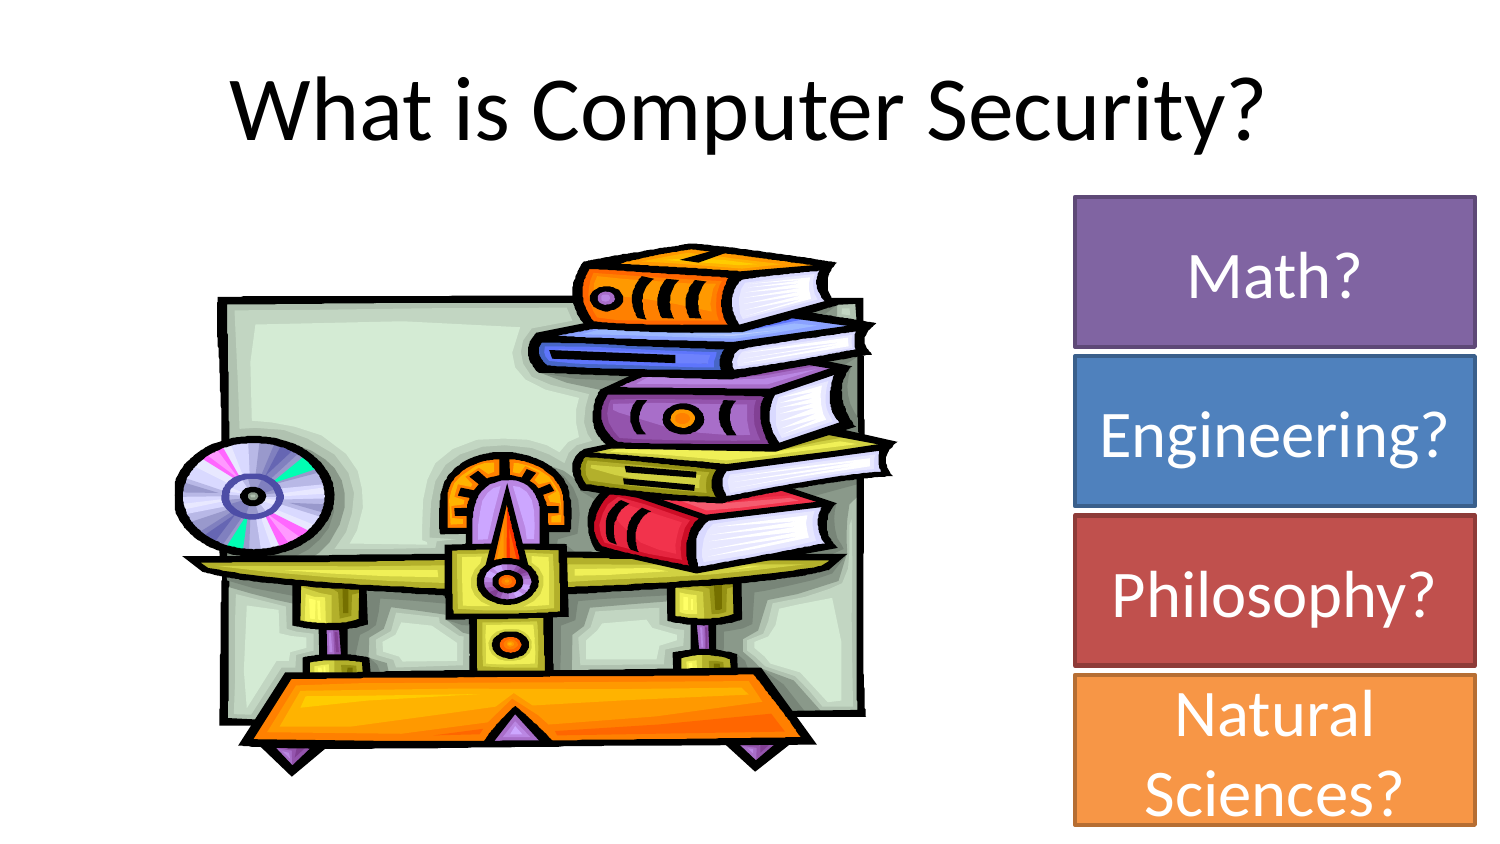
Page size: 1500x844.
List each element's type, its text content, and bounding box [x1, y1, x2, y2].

text_box Natural Sciences? [1073, 673, 1477, 827]
text_box Math? [1073, 195, 1477, 349]
picture [174, 232, 913, 788]
text_box Philosophy? [1073, 513, 1477, 668]
title What is Computer Security? [75, 33, 1425, 175]
text_box Engineering? [1073, 354, 1477, 508]
